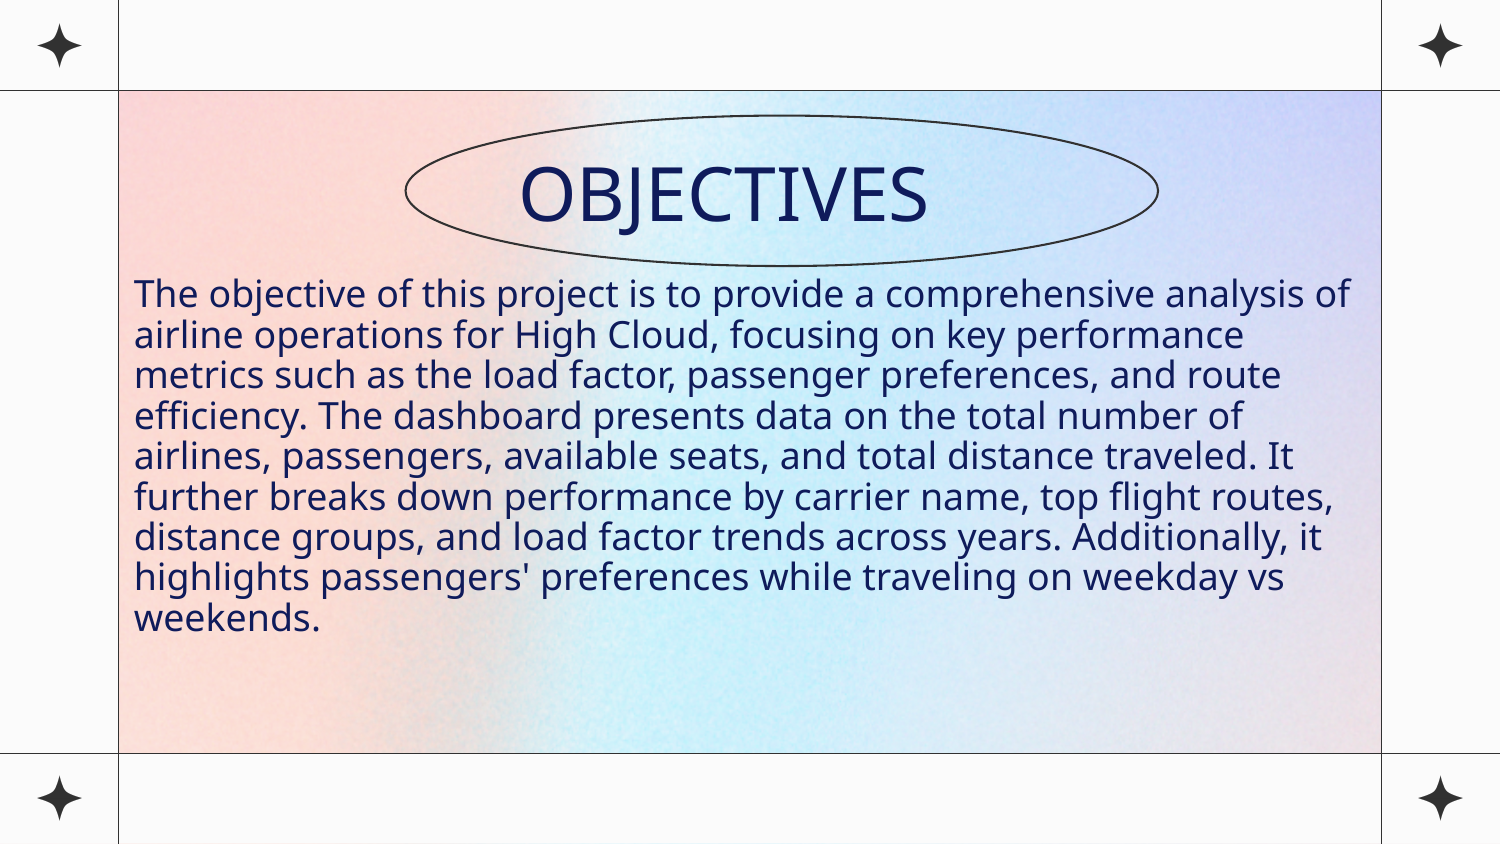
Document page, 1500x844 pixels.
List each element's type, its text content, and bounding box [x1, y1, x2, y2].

picture [37, 775, 82, 821]
picture [37, 23, 82, 68]
title The objective of this project is to provide a comprehensive analysis of airline operations for High Cloud, focusing on key performance metrics such as the load factor, passenger preferences, and route efficiency. The dashboard presents data on the total number of airlines, passengers, available seats, and total distance traveled. It further breaks down performance by carrier name, top flight routes, distance groups, and load factor trends across years. Additionally, it highlights passengers' preferences while traveling on weekday vs weekends. [118, 469, 1382, 647]
text_box [510, 244, 1054, 268]
picture [1418, 23, 1463, 68]
text_box [508, 114, 1055, 138]
picture [1418, 775, 1463, 821]
text_box [404, 139, 503, 243]
text_box OBJECTIVES [503, 138, 1158, 244]
